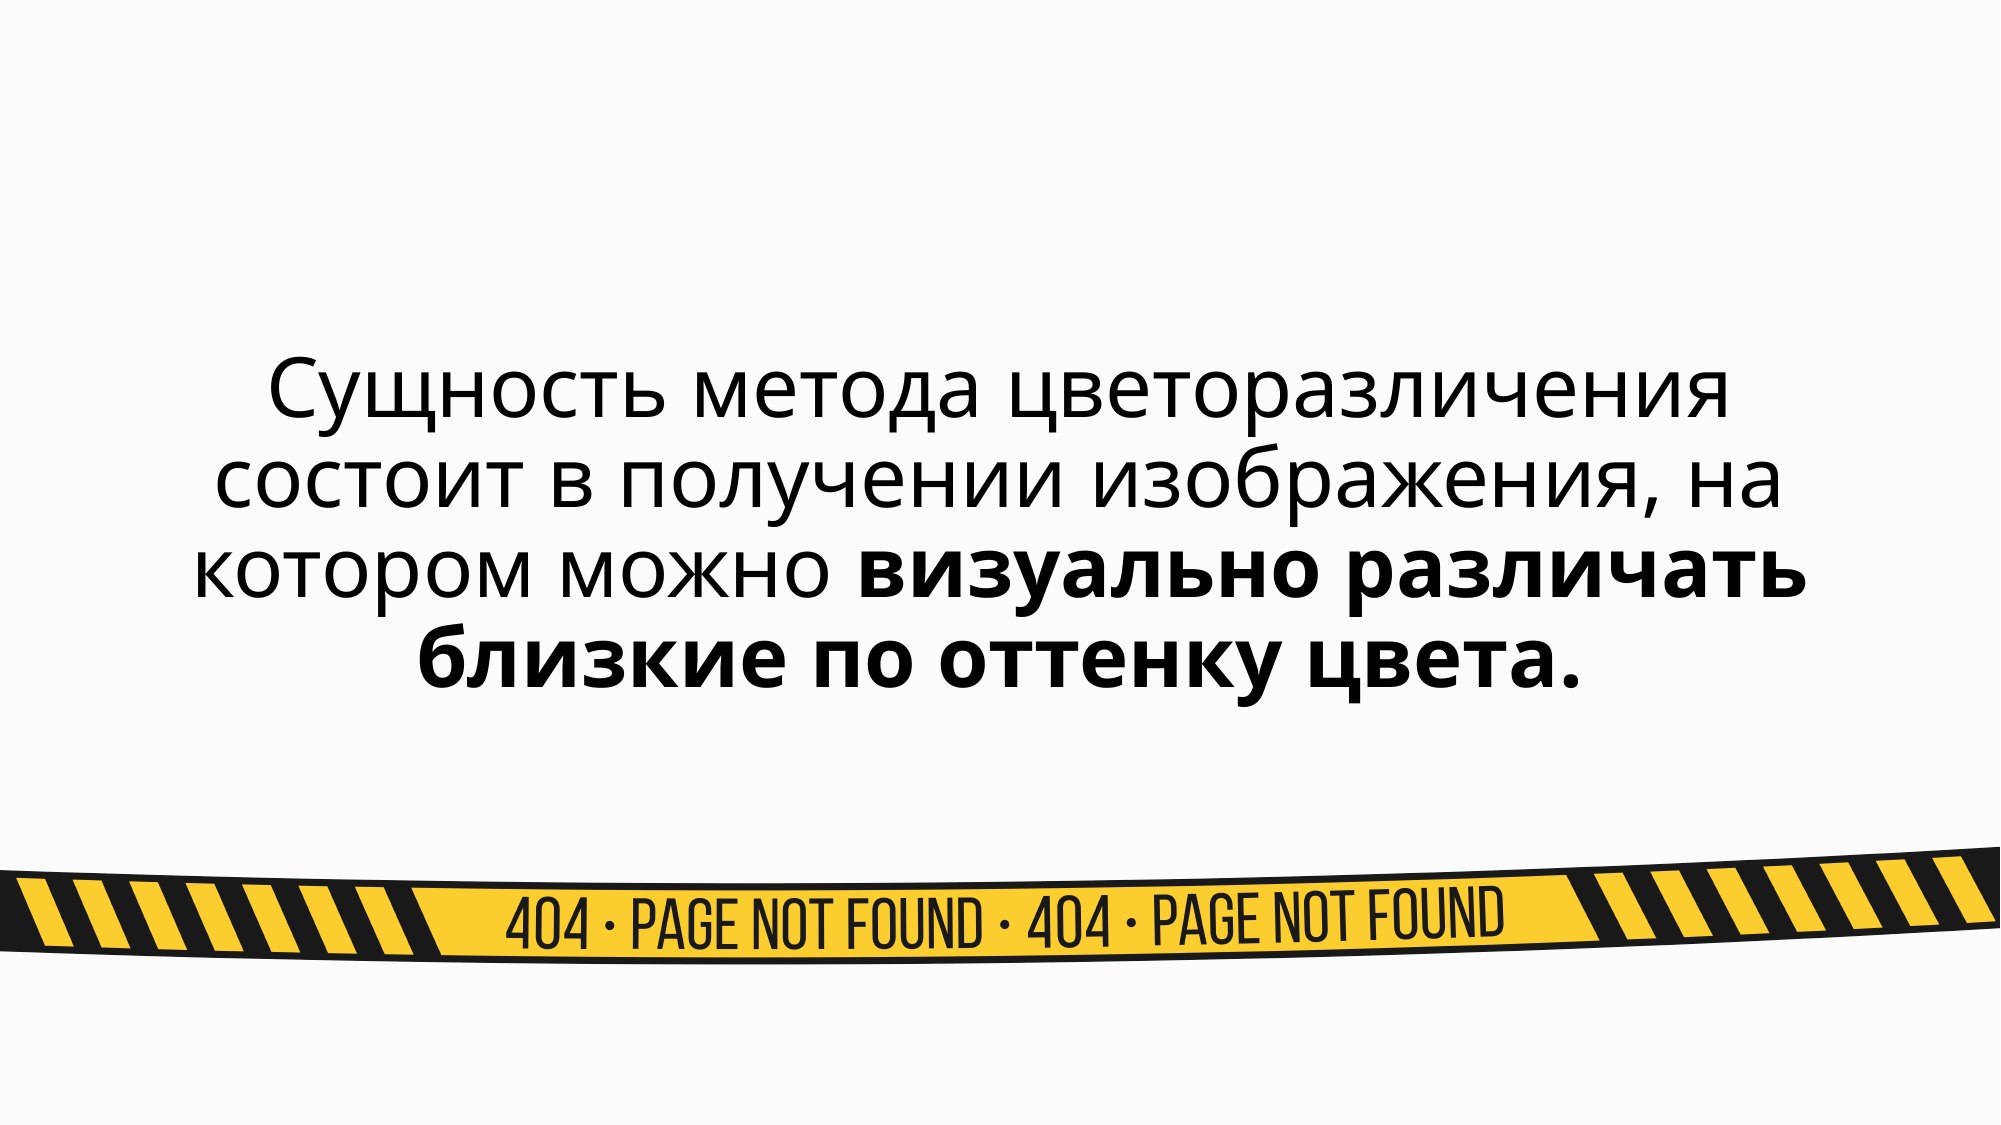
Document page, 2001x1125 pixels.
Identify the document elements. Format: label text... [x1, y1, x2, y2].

picture [0, 814, 2000, 991]
title Сущность метода цветоразличения состоит в получении изображения, на котором можно визуально различать близкие по оттенку цвета. [137, 203, 1863, 814]
